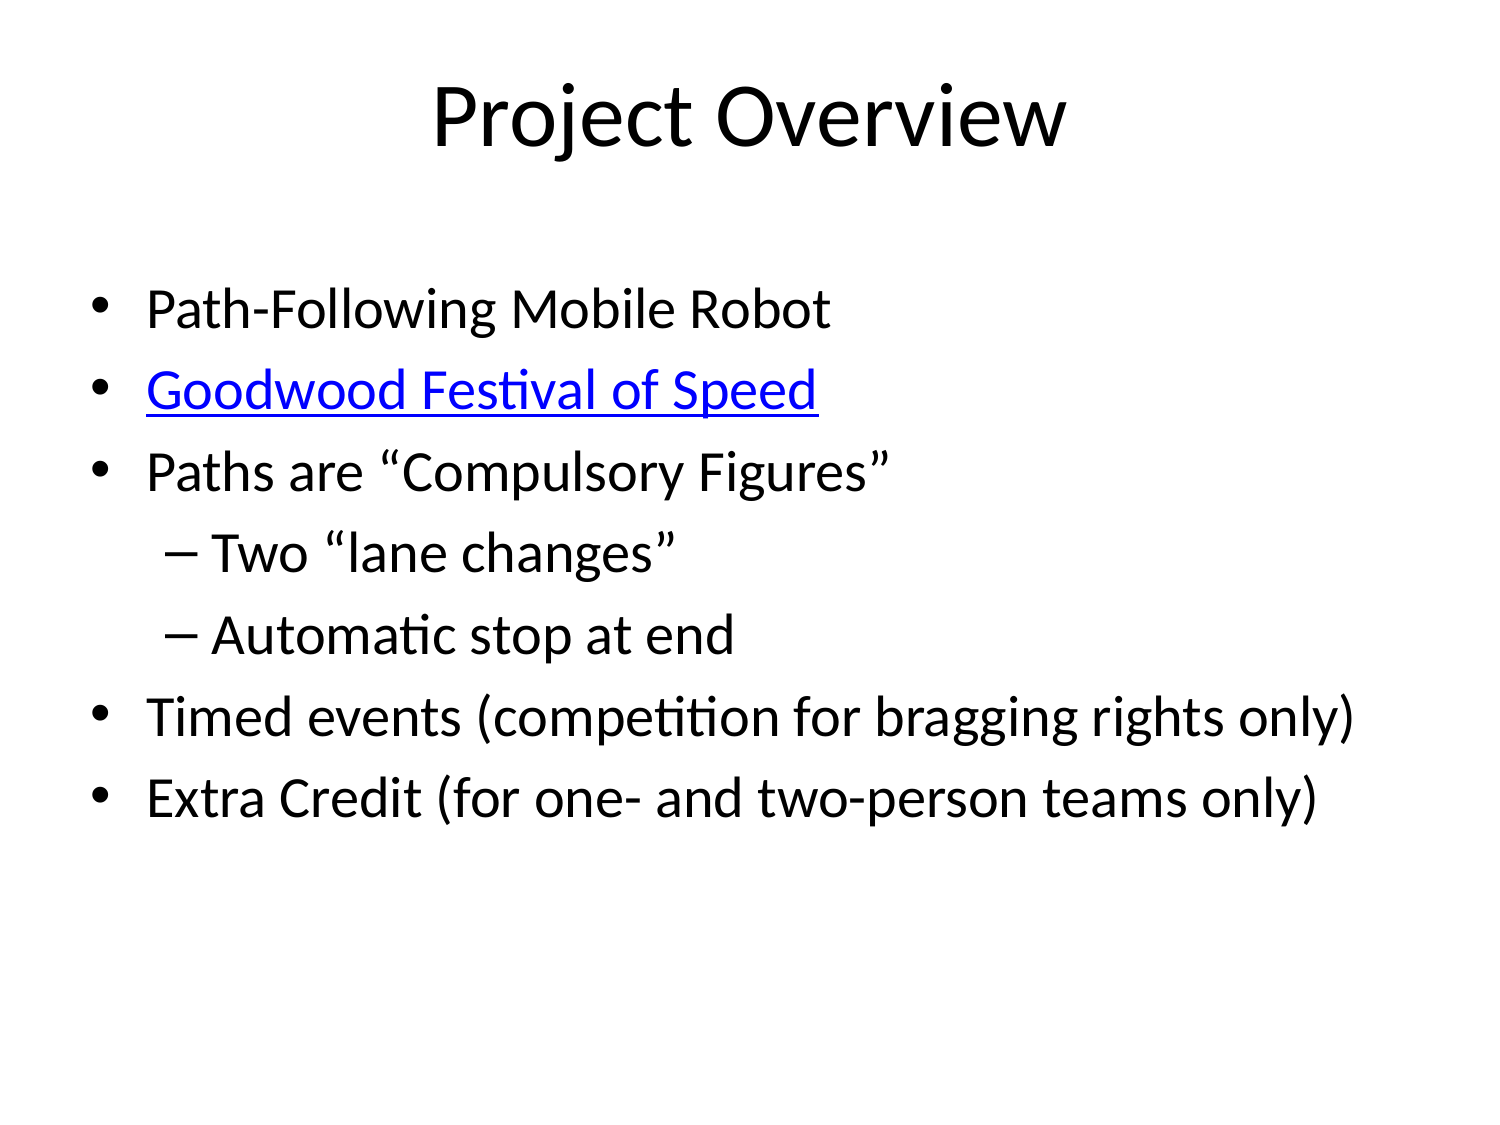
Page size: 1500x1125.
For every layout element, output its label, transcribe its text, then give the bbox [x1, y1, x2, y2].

list Path-Following Mobile Robot Goodwood Festival of Speed Paths are “Compulsory Figures” Two “lane changes” Automatic stop at end Timed events (competition for bragging rights only) Extra Credit (for one- and two-person teams only) [75, 262, 1425, 1005]
title Project Overview [75, 45, 1425, 174]
